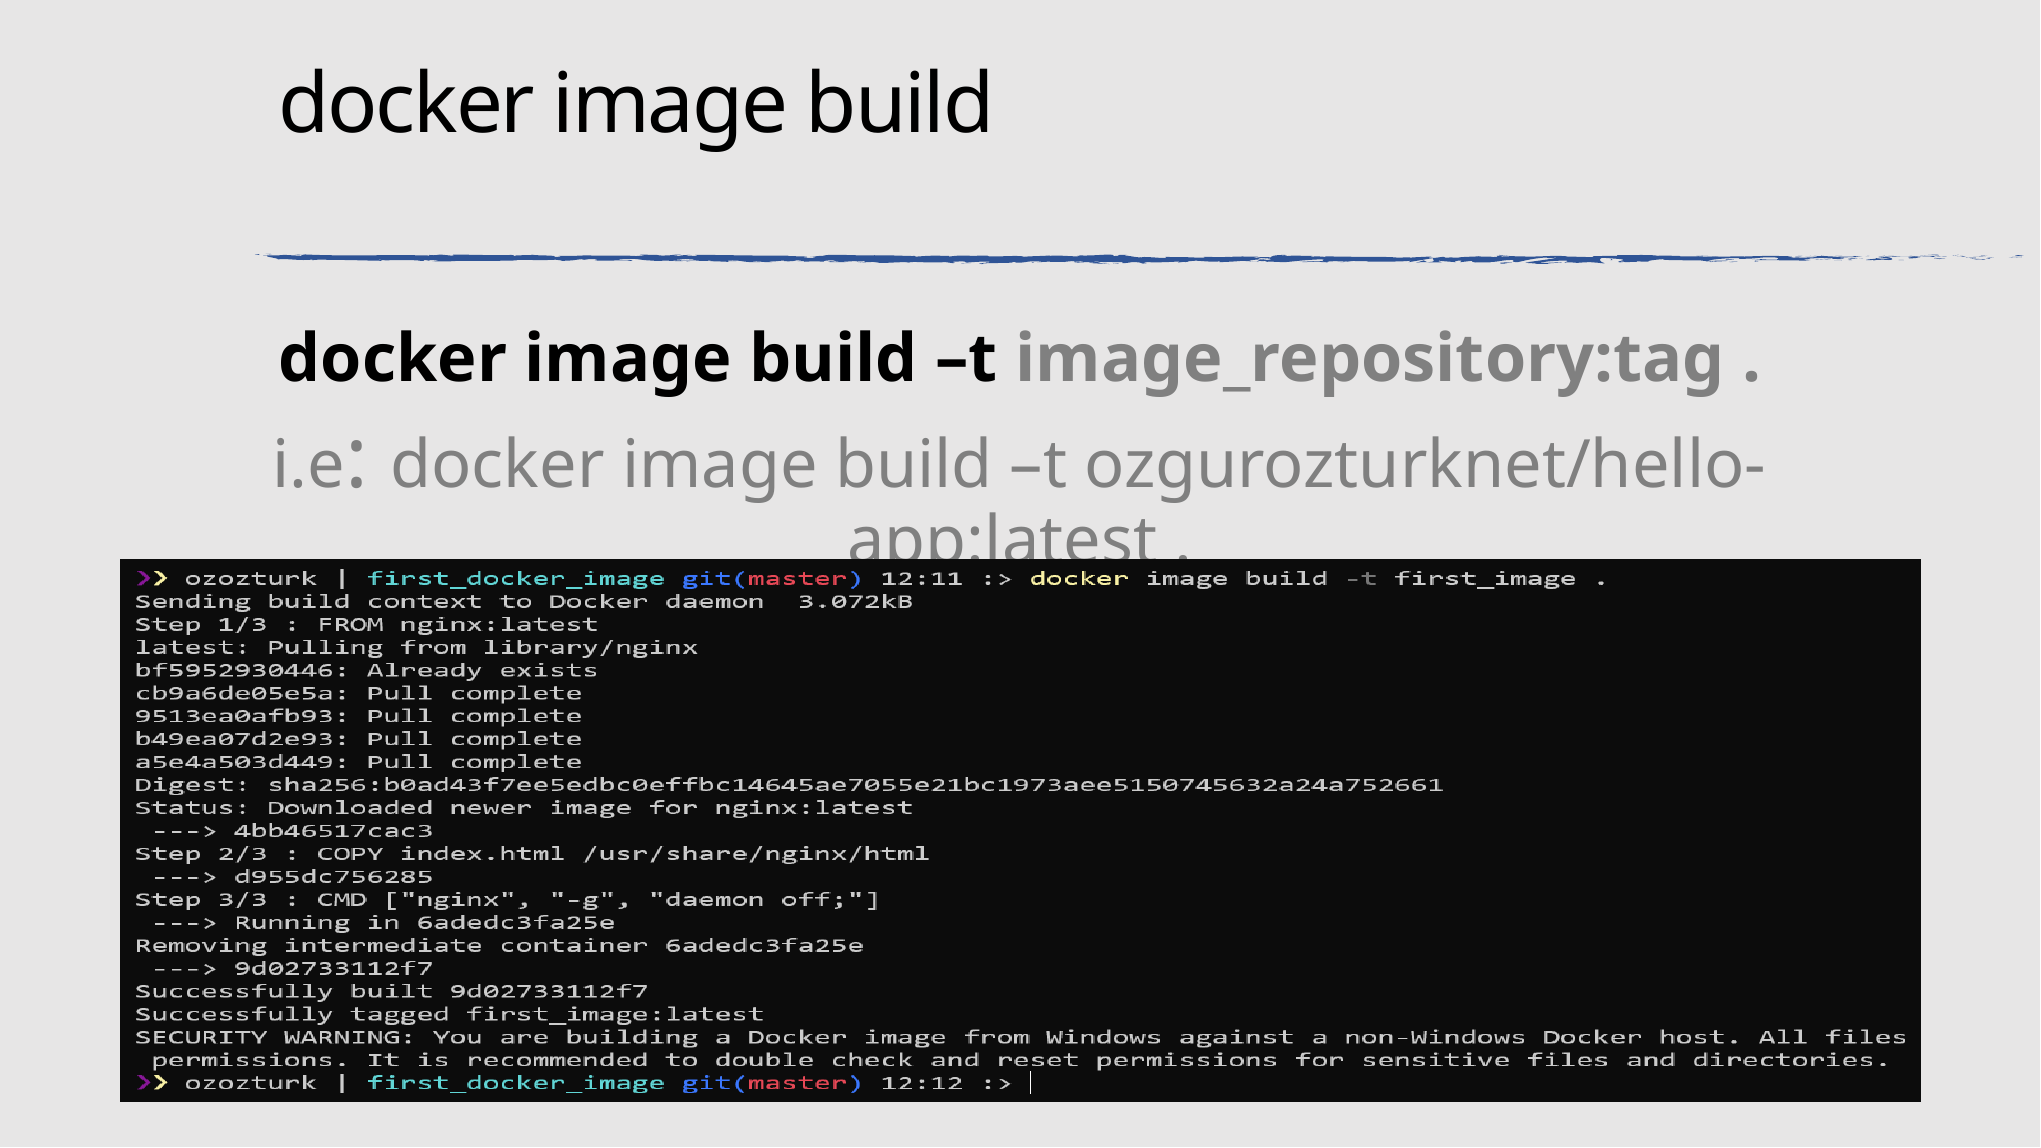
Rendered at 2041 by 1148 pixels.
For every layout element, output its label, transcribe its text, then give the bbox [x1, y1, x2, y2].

title docker image build [254, 45, 1786, 217]
picture [119, 559, 1921, 1102]
list docker image build –t image_repository:tag . i.e: docker image build –t ozgurozturknet/hello-app:latest . [120, 309, 1921, 559]
